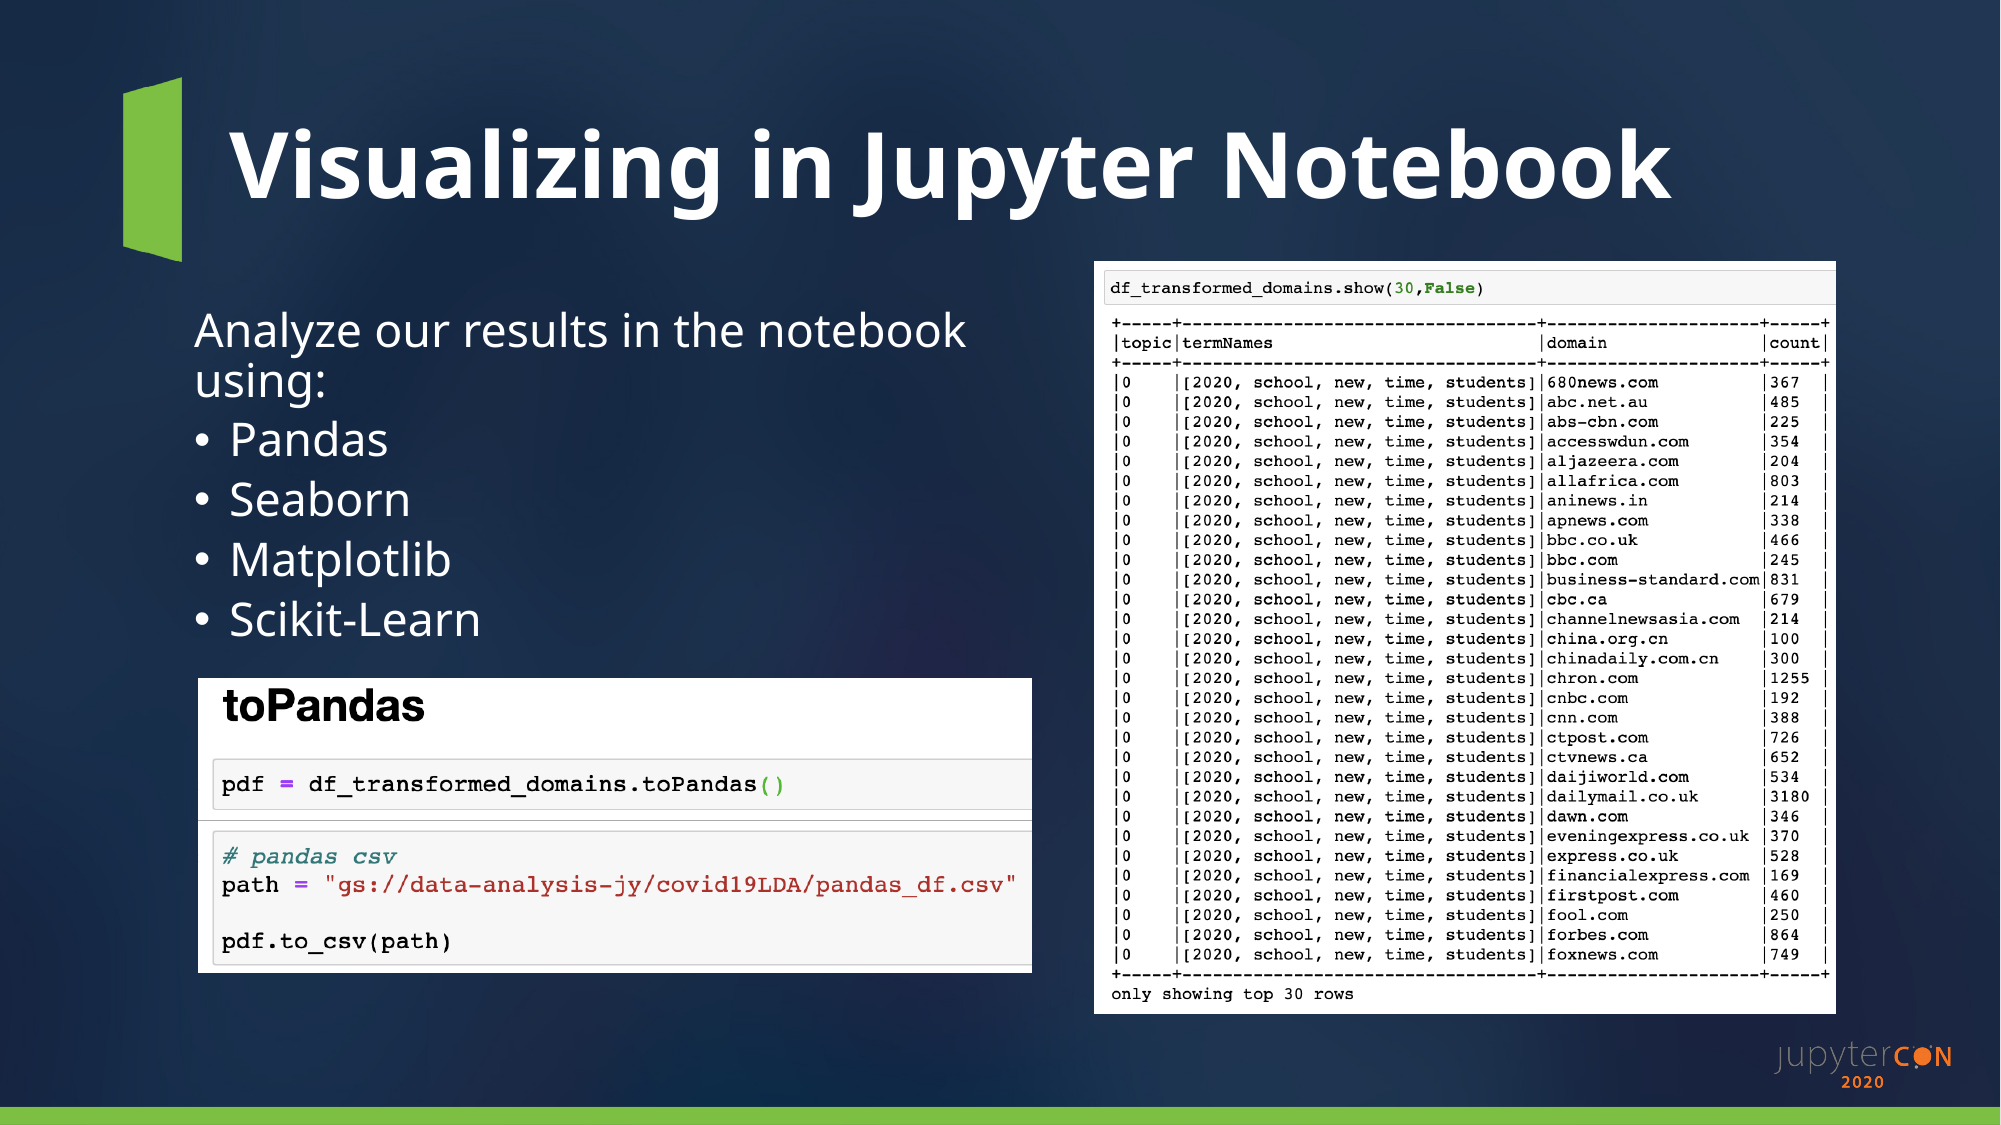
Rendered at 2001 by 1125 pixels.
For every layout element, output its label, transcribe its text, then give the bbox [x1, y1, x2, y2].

picture [0, 0, 2001, 1125]
title Visualizing in Jupyter Notebook [214, 59, 1848, 278]
list Analyze our results in the notebook using: Pandas Seaborn Matplotlib Scikit-Learn [109, 299, 1000, 658]
